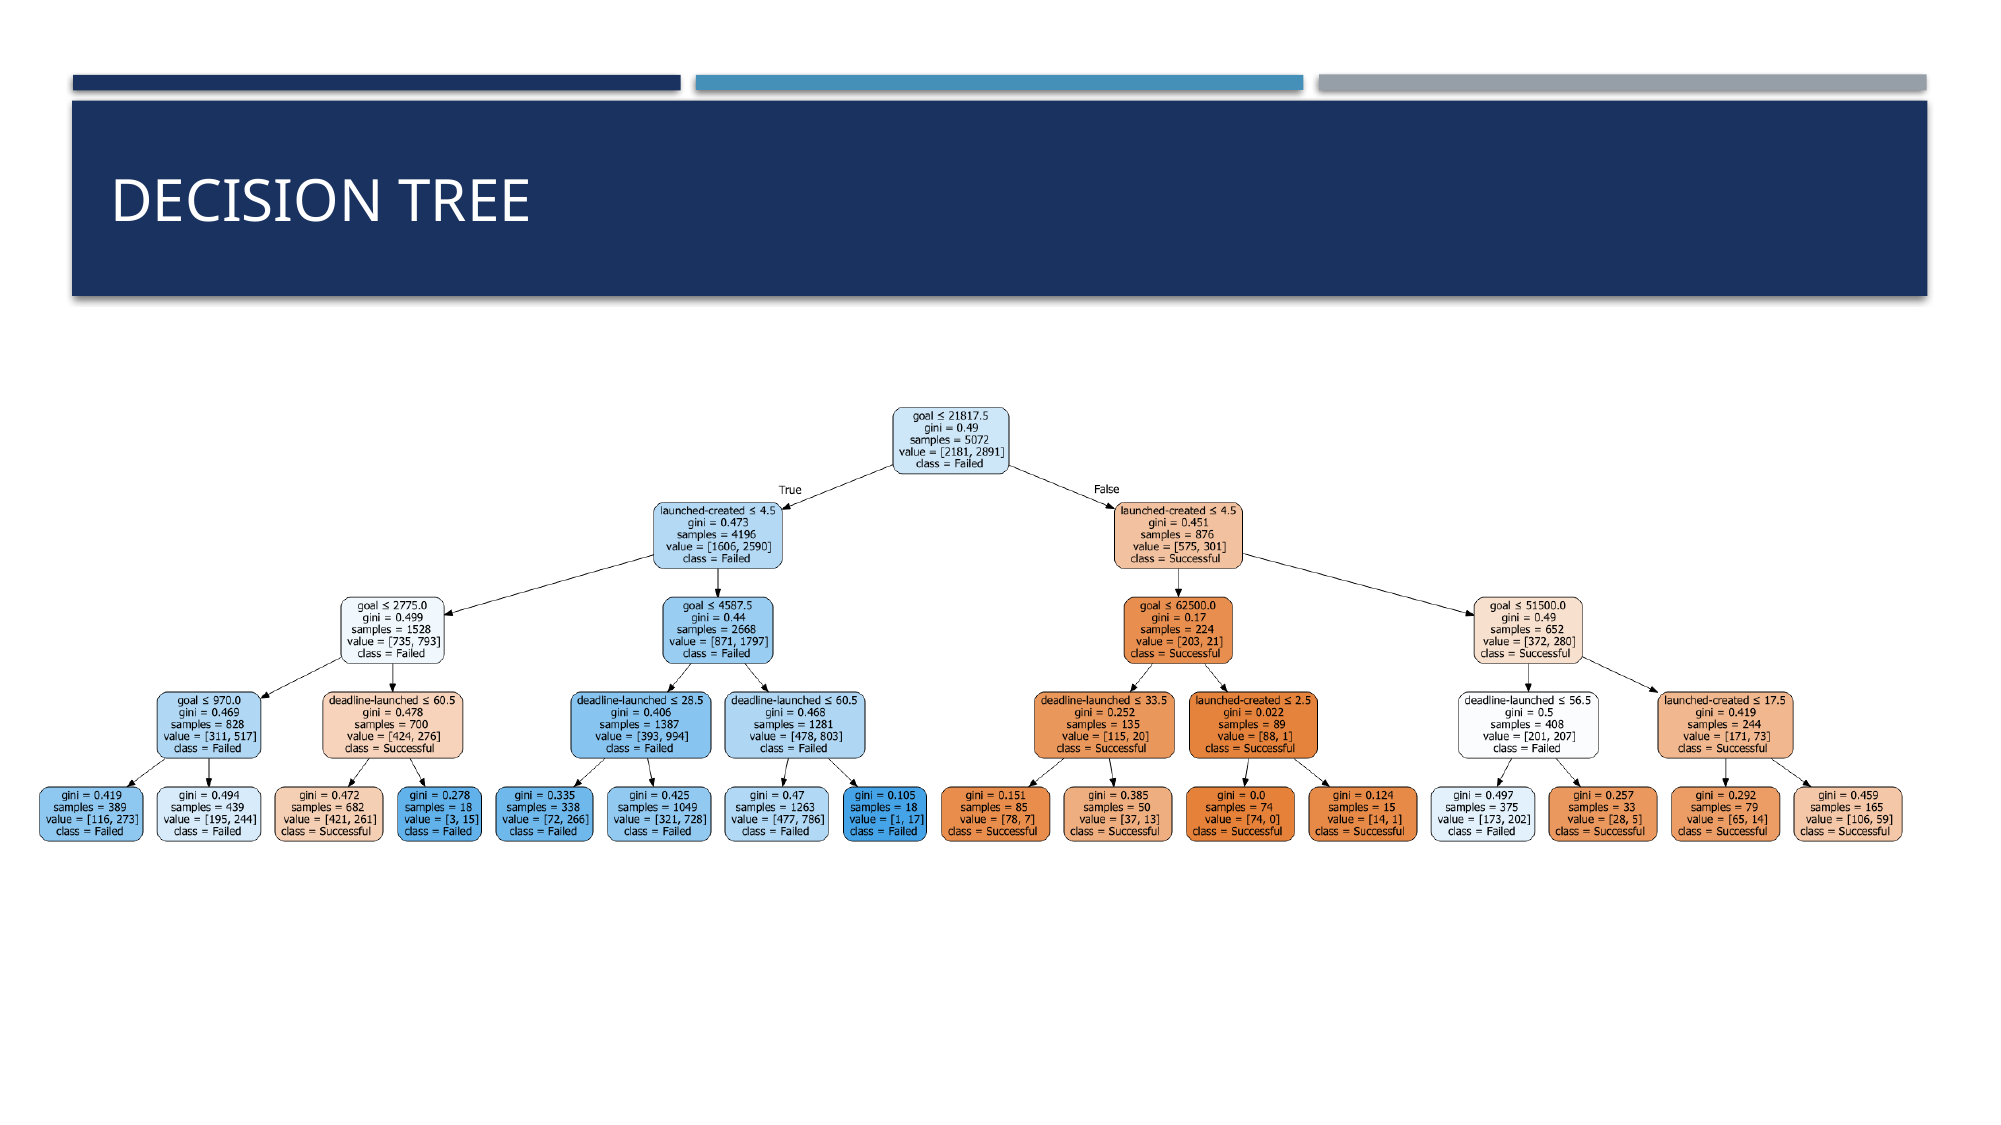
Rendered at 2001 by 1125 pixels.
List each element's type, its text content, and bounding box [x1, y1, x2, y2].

picture [36, 404, 1906, 844]
title Decision Tree [95, 115, 1905, 282]
